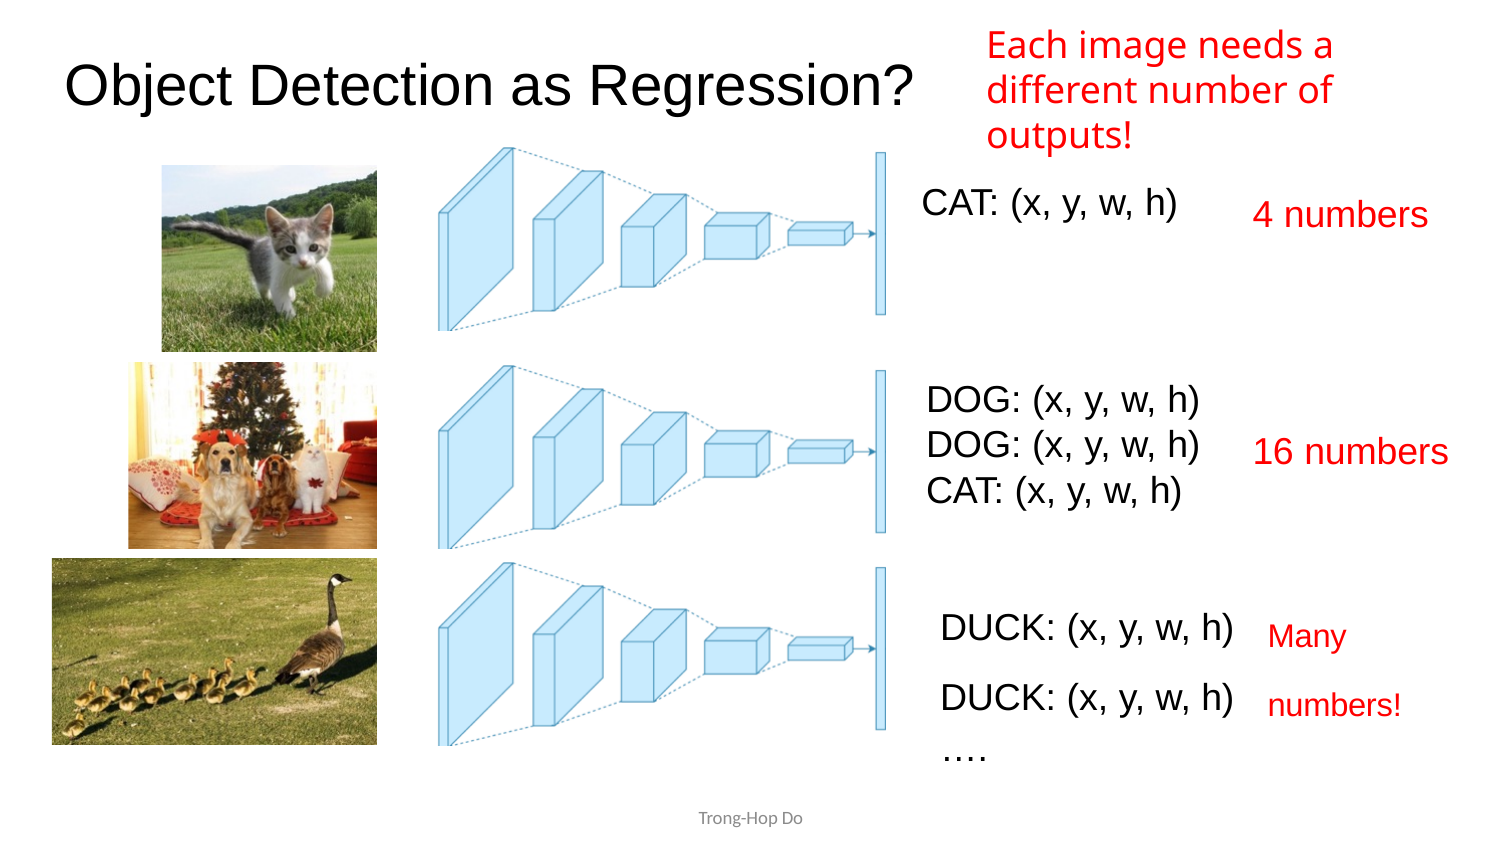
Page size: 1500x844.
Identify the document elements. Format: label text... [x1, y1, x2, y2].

text_box [51, 558, 377, 745]
picture [432, 362, 886, 549]
text_box DOG: (x, y, w, h) DOG: (x, y, w, h) CAT: (x, y, w, h) [924, 372, 1208, 511]
text_box [128, 362, 377, 549]
text_box 4 numbers [1250, 187, 1432, 235]
text_box [161, 165, 377, 352]
picture [432, 144, 886, 332]
title Each image needs a different number of outputs! [983, 16, 1447, 160]
footer Trong-Hop Do [496, 782, 1004, 827]
picture [432, 559, 886, 746]
text_box CAT: (x, y, w, h) [919, 176, 1193, 224]
text_box 16 numbers [1250, 425, 1453, 473]
text_box DUCK: (x, y, w, h) Many DUCK: (x, y, w, h) numbers! …. [933, 582, 1424, 769]
text_box Object Detection as Regression? [62, 45, 919, 118]
